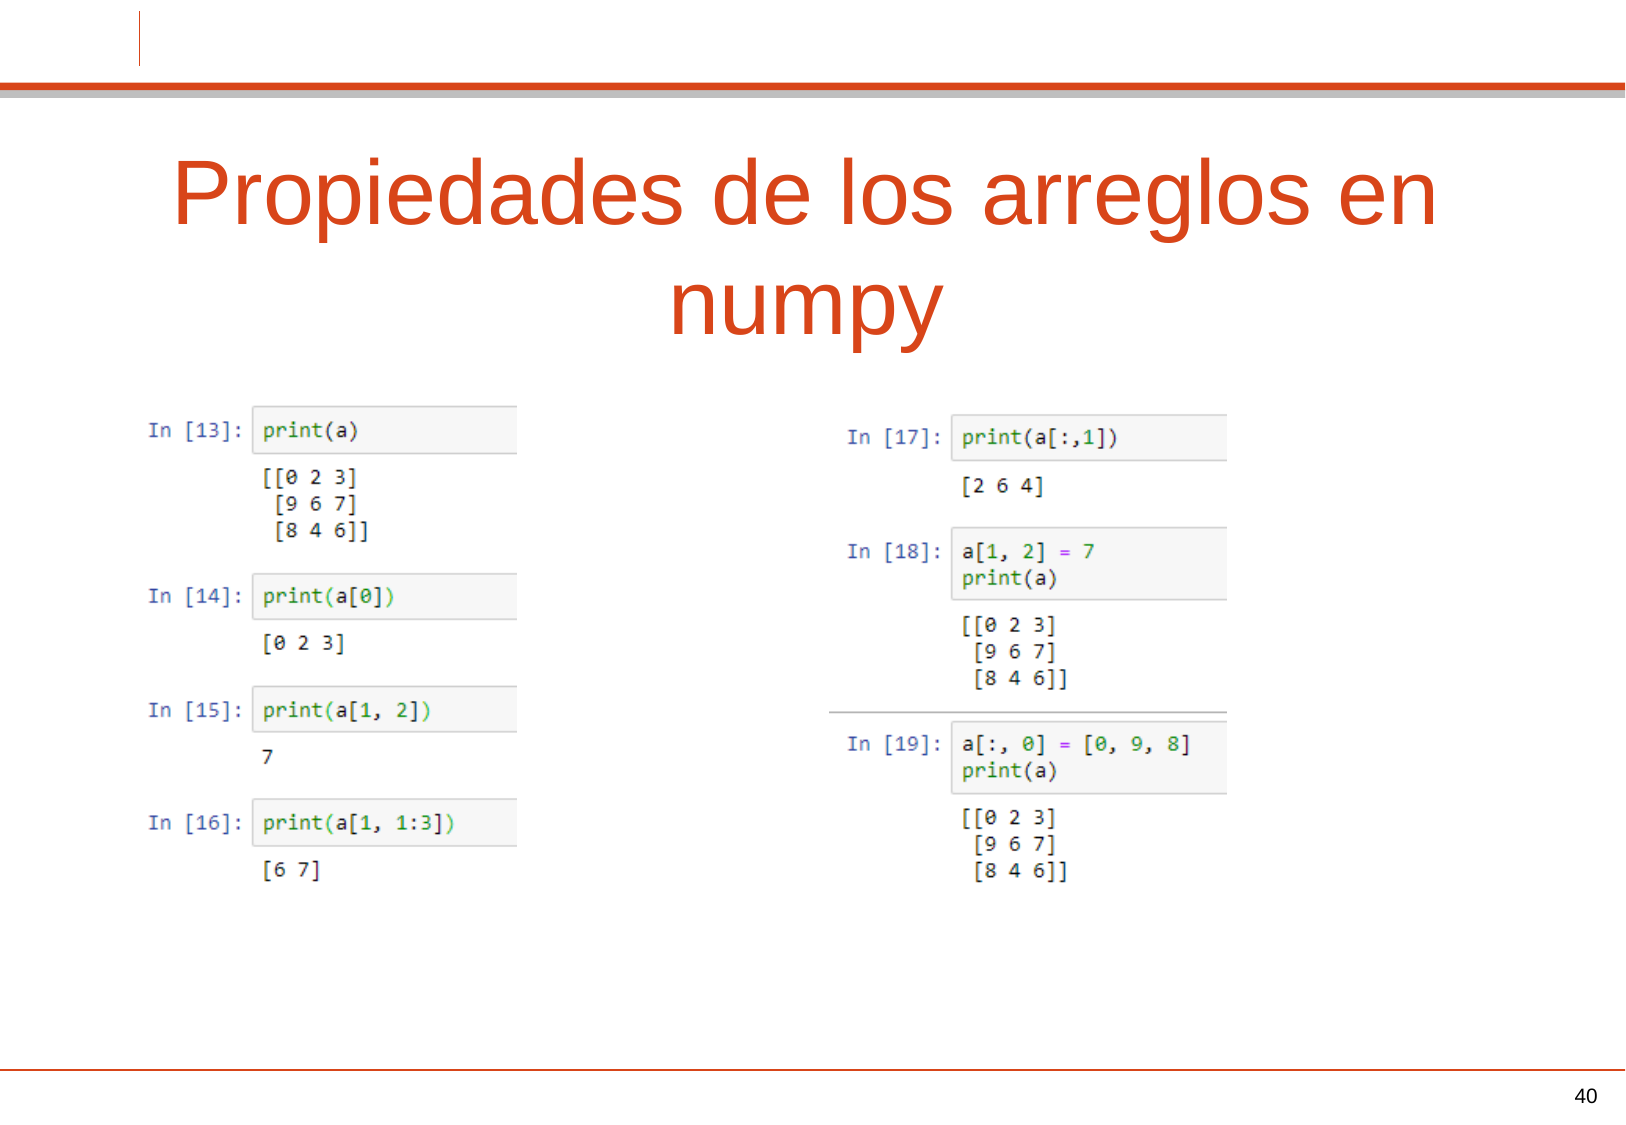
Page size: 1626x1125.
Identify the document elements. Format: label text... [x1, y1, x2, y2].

picture [829, 402, 1227, 898]
picture [119, 391, 517, 909]
slide_number ‹#› [1438, 1074, 1613, 1125]
title Propiedades de los arreglos en numpy [80, 125, 1534, 279]
